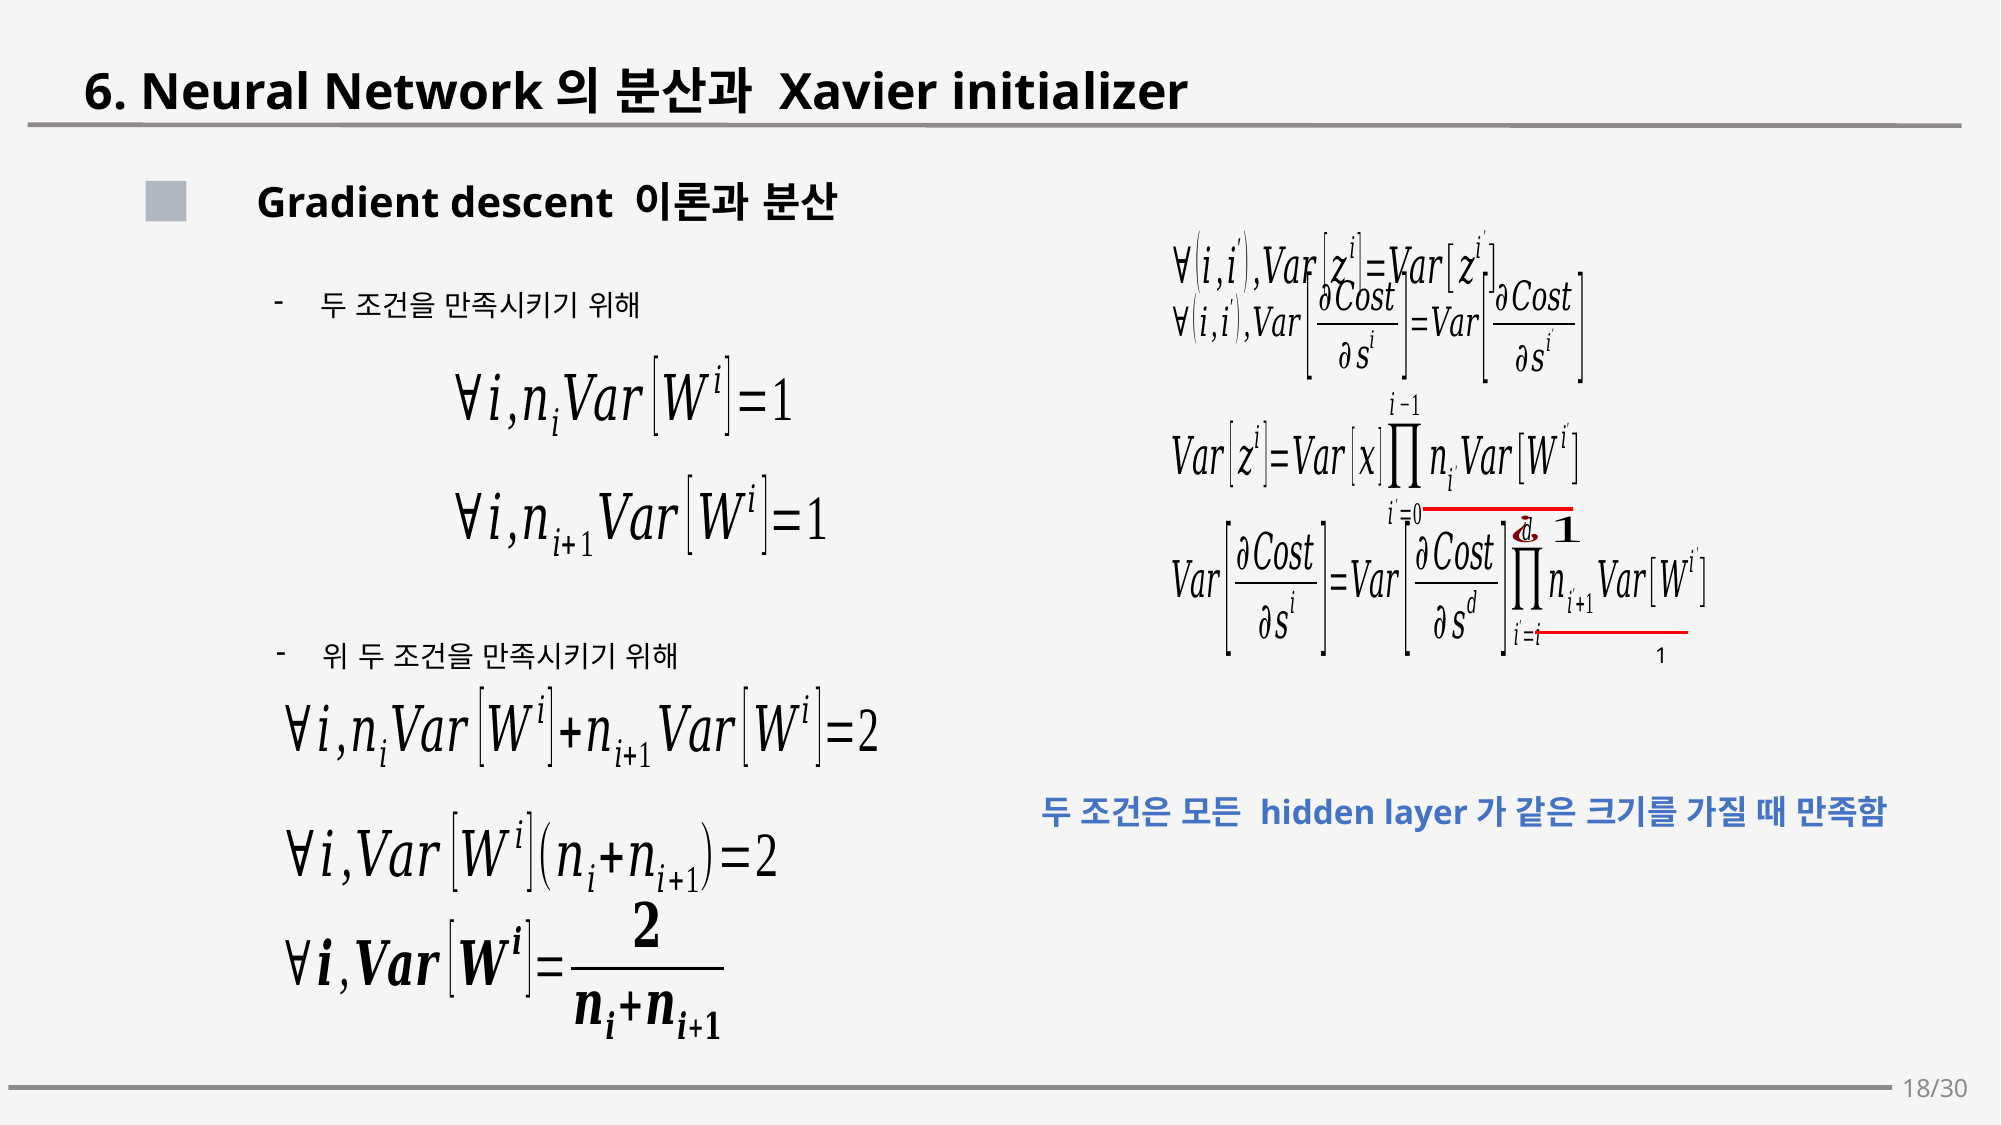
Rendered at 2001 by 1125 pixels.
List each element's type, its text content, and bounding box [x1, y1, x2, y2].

text_box Gradient descent 이론과 분산 [241, 168, 854, 234]
text_box 6. Neural Network의 분산과 Xavier initializer [69, 52, 1632, 123]
text_box 두 조건을 만족시키기 위해 [258, 262, 658, 330]
text_box 두 조건은 모든 hidden layer가 같은 크기를 가질 때 만족함 [1026, 763, 1904, 839]
text_box [145, 180, 187, 222]
slide_number 18/30 [1886, 1057, 1984, 1118]
text_box 위 두 조건을 만족시키기 위해 [261, 613, 695, 681]
text_box [0, 0, 2000, 1125]
